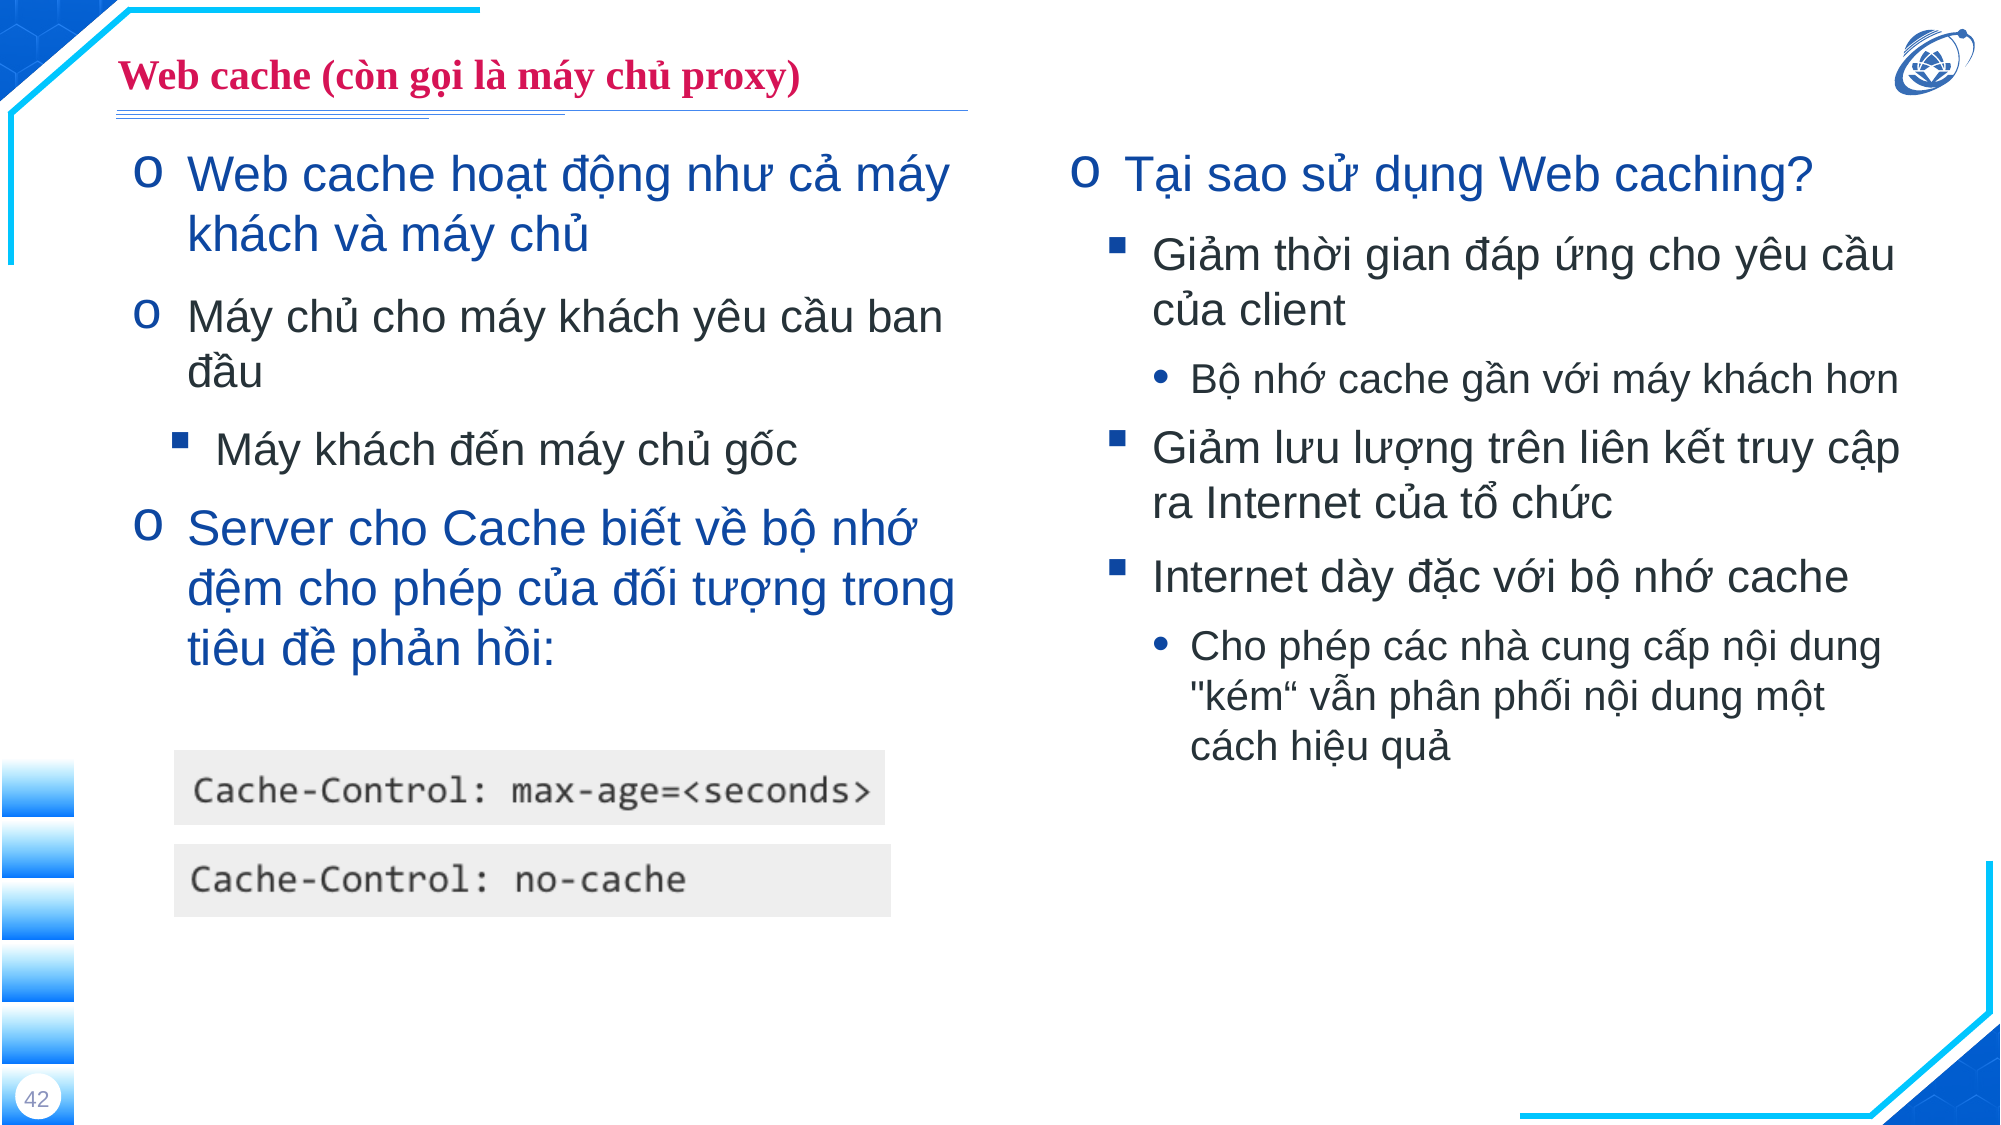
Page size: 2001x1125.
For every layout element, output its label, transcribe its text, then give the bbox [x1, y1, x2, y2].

list Tại sao sử dụng Web caching? Giảm thời gian đáp ứng cho yêu cầu của client Bộ nhớ cache gần với máy khách hơn Giảm lưu lượng trên liên kết truy cập ra Internet của tổ chức Internet dày đặc với bộ nhớ cache Cho phép các nhà cung cấp nội dung "kém“ vẫn phân phối nội dung một cách hiệu quả [1053, 134, 1919, 1046]
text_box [174, 750, 891, 917]
slide_number 42 [0, 1075, 117, 1122]
list Web cache hoạt động như cả máy khách và máy chủ Máy chủ cho máy khách yêu cầu ban đầu Máy khách đến máy chủ gốc Server cho Cache biết về bộ nhớ đệm cho phép của đối tượng trong tiêu đề phản hồi: [116, 134, 982, 1046]
title Web cache (còn gọi là máy chủ proxy) [117, 28, 1863, 106]
